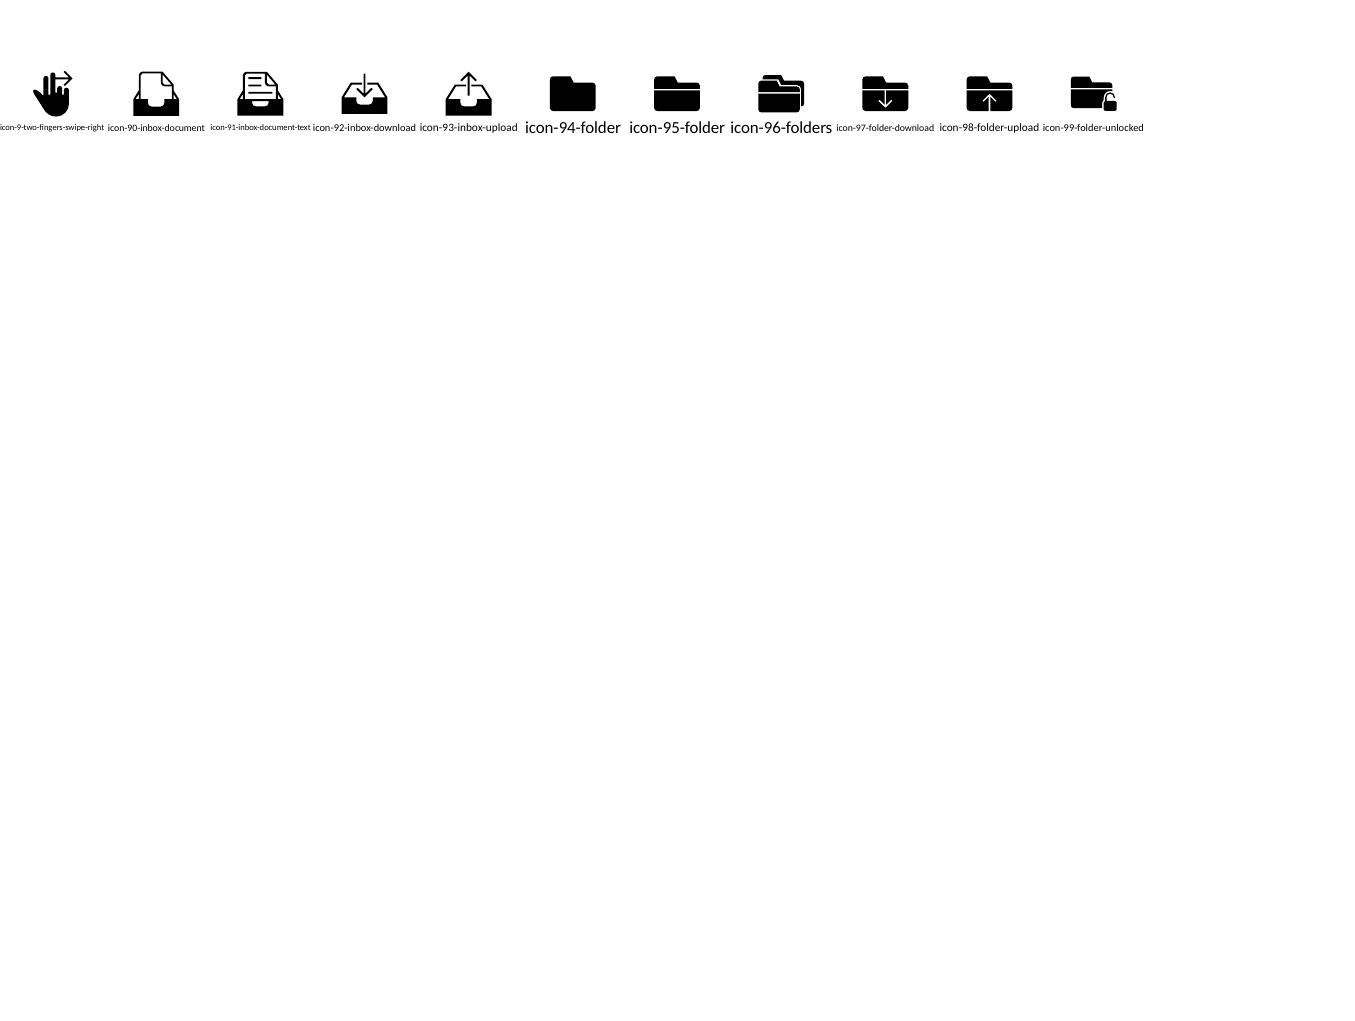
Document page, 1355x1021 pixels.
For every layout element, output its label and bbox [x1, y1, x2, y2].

text_box [758, 75, 805, 113]
text_box [862, 76, 909, 89]
text_box [549, 76, 596, 112]
text_box [966, 76, 1013, 89]
text_box [460, 71, 477, 96]
text_box [356, 73, 373, 98]
text_box [862, 90, 909, 112]
text_box [1070, 76, 1113, 88]
text_box [966, 90, 1013, 112]
text_box [341, 82, 388, 114]
text_box [654, 90, 700, 112]
text_box [654, 76, 700, 89]
text_box [1070, 89, 1117, 111]
text_box [0, 70, 1147, 139]
